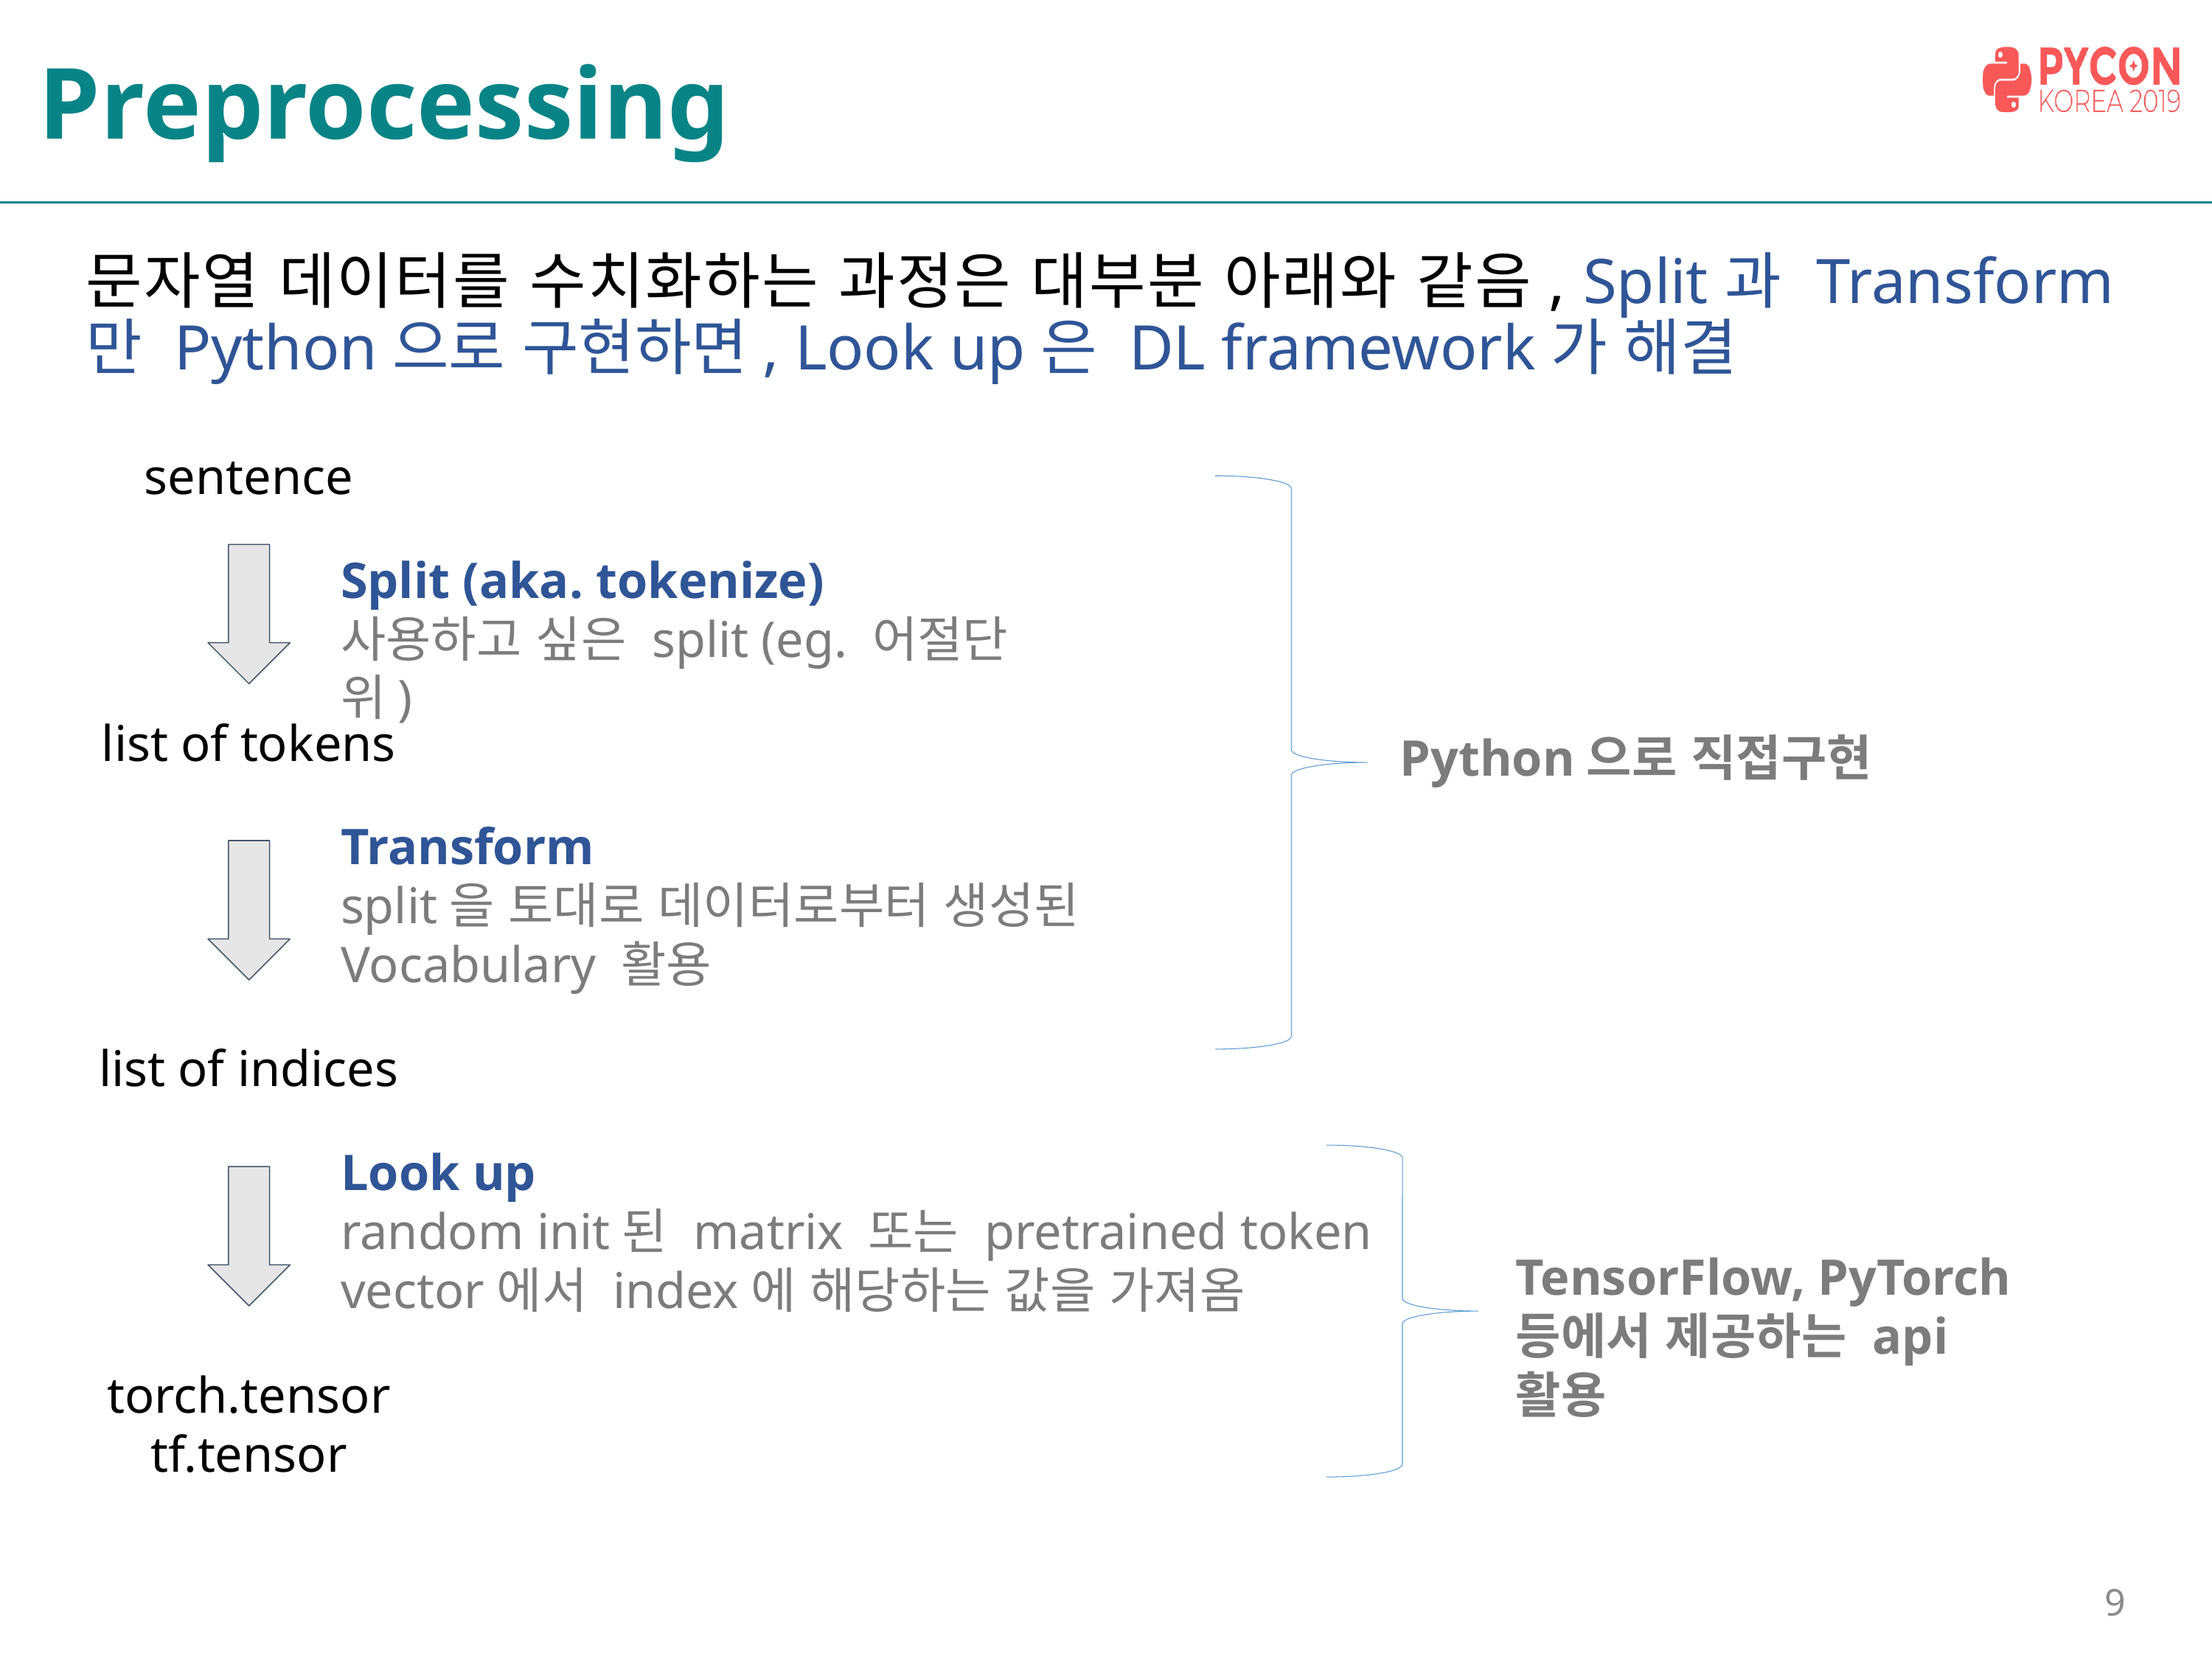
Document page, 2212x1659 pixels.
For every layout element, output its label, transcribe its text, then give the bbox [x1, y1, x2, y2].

title Preprocessing [27, 29, 1936, 186]
text_box 문자열 데이터를 수치화하는 과정은 대부분 아래와 같음, Split과 Transform만 Python으로 구현하면, Look up은 DL framework가 해결 [63, 239, 2152, 1652]
picture [1978, 36, 2183, 114]
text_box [71, 439, 2141, 1489]
